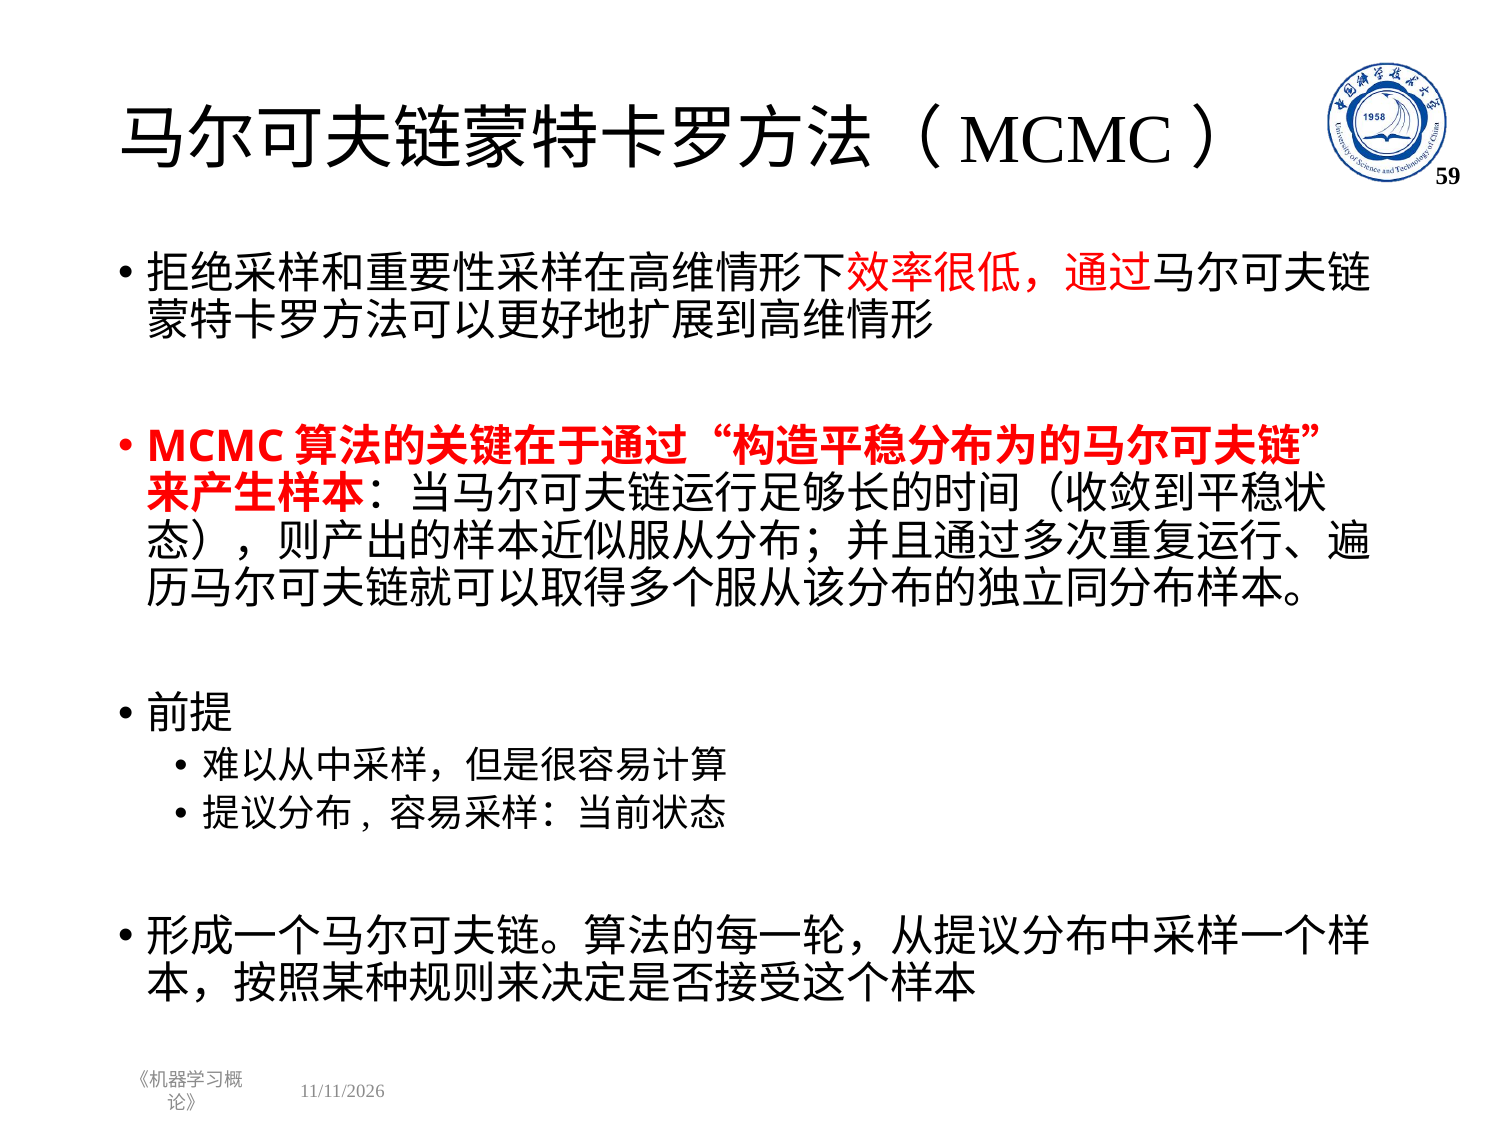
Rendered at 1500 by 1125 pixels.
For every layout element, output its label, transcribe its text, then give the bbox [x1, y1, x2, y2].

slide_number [285, 1068, 422, 1113]
title 马尔可夫链蒙特卡罗方法（MCMC） [103, 59, 1397, 221]
slide_number 59 [1372, 144, 1476, 205]
picture [1397, 59, 1450, 144]
footer 《机器学习概论》 [104, 1068, 270, 1113]
